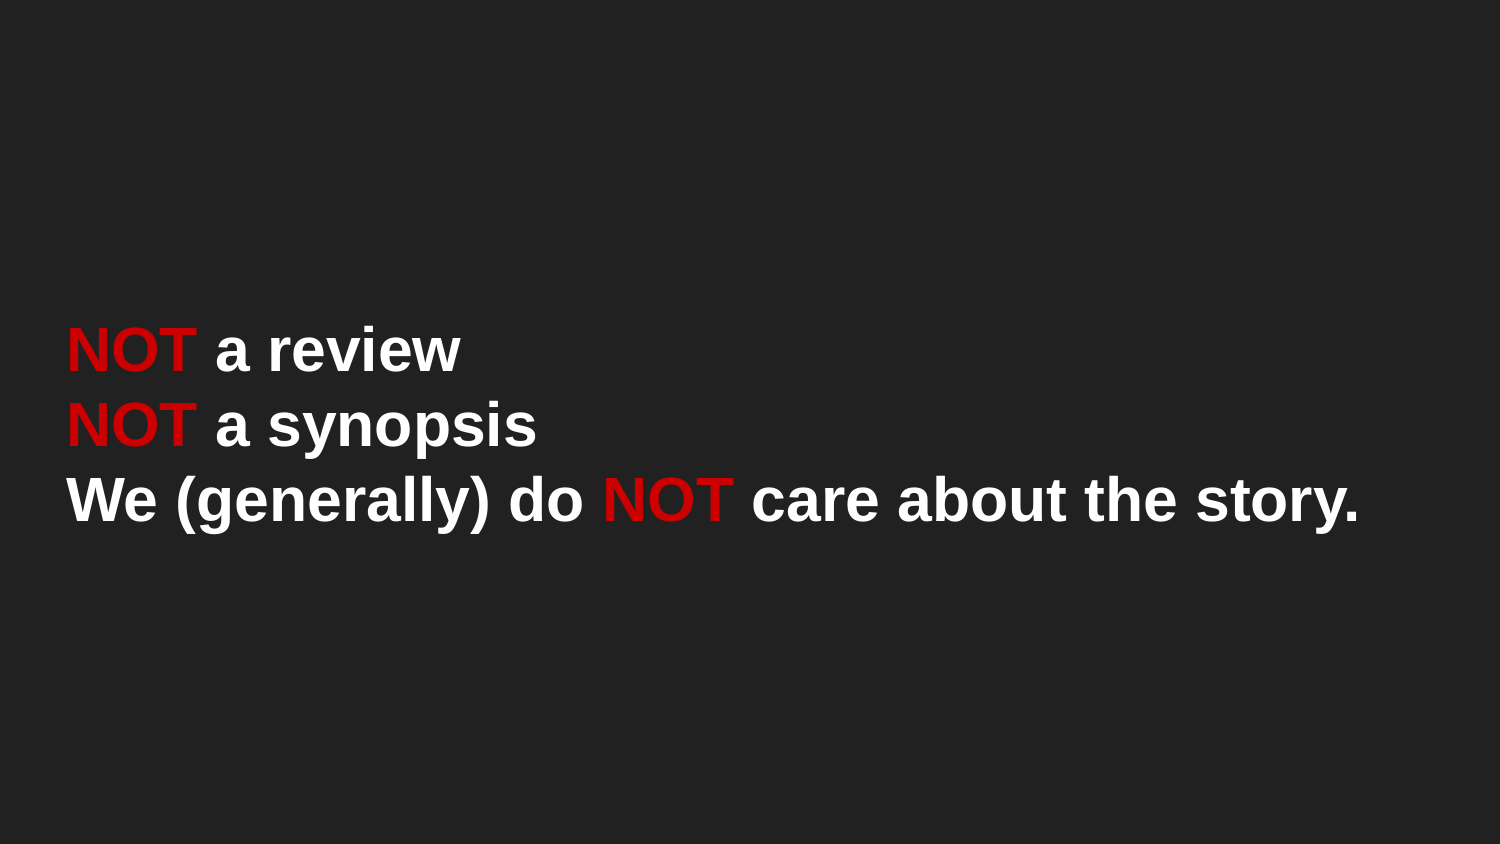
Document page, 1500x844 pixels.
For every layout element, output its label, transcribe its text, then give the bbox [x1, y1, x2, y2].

title NOT a review NOT a synopsis We (generally) do NOT care about the story. [51, 352, 1449, 491]
